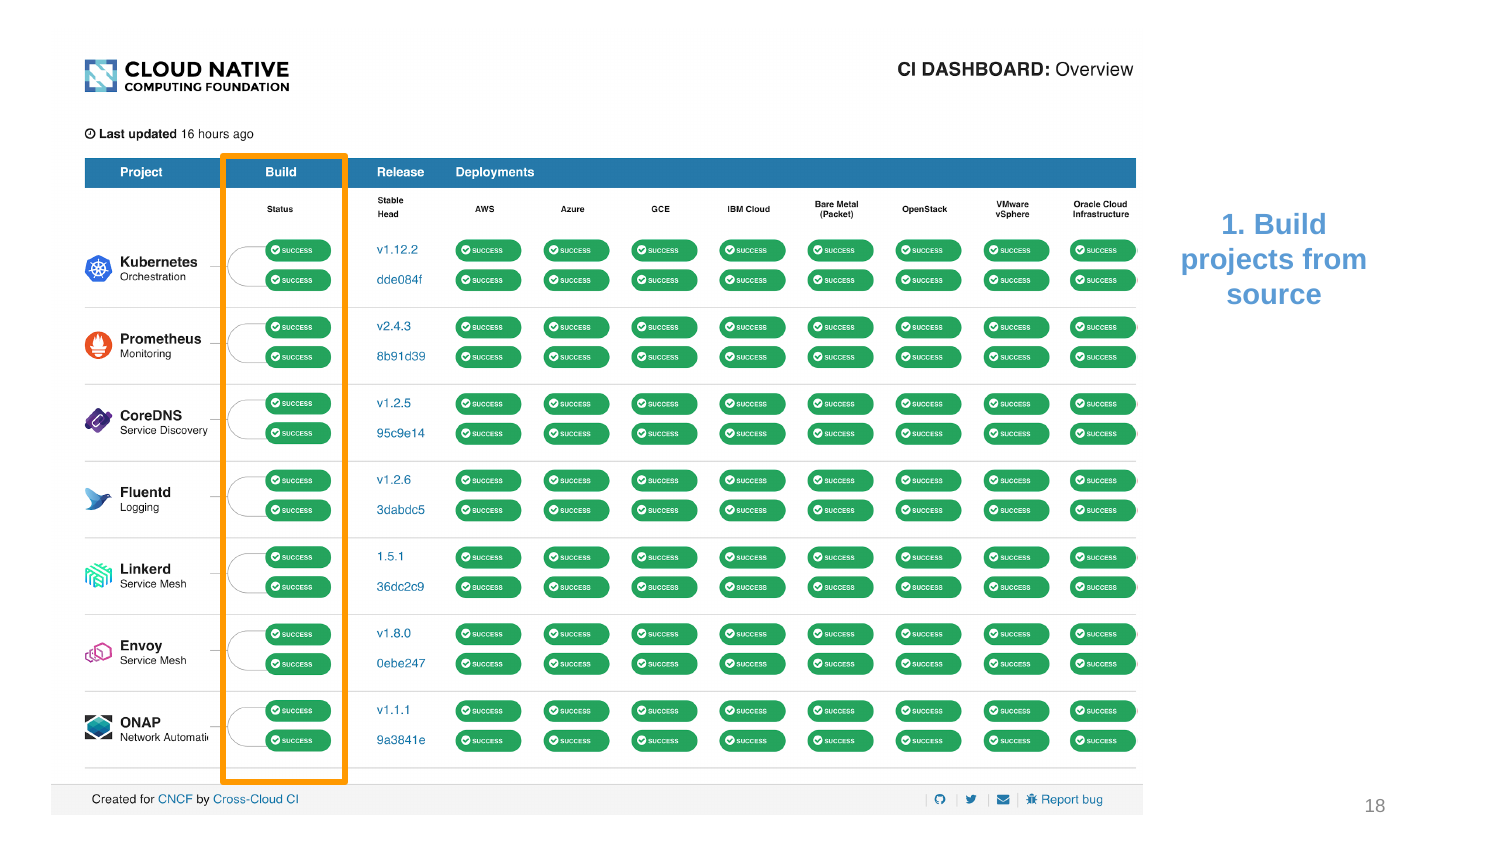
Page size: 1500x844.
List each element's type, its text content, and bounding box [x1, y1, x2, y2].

picture [51, 27, 1143, 815]
text_box 1. Build projects from source [1154, 190, 1394, 293]
text_box ‹#› [1059, 782, 1397, 827]
